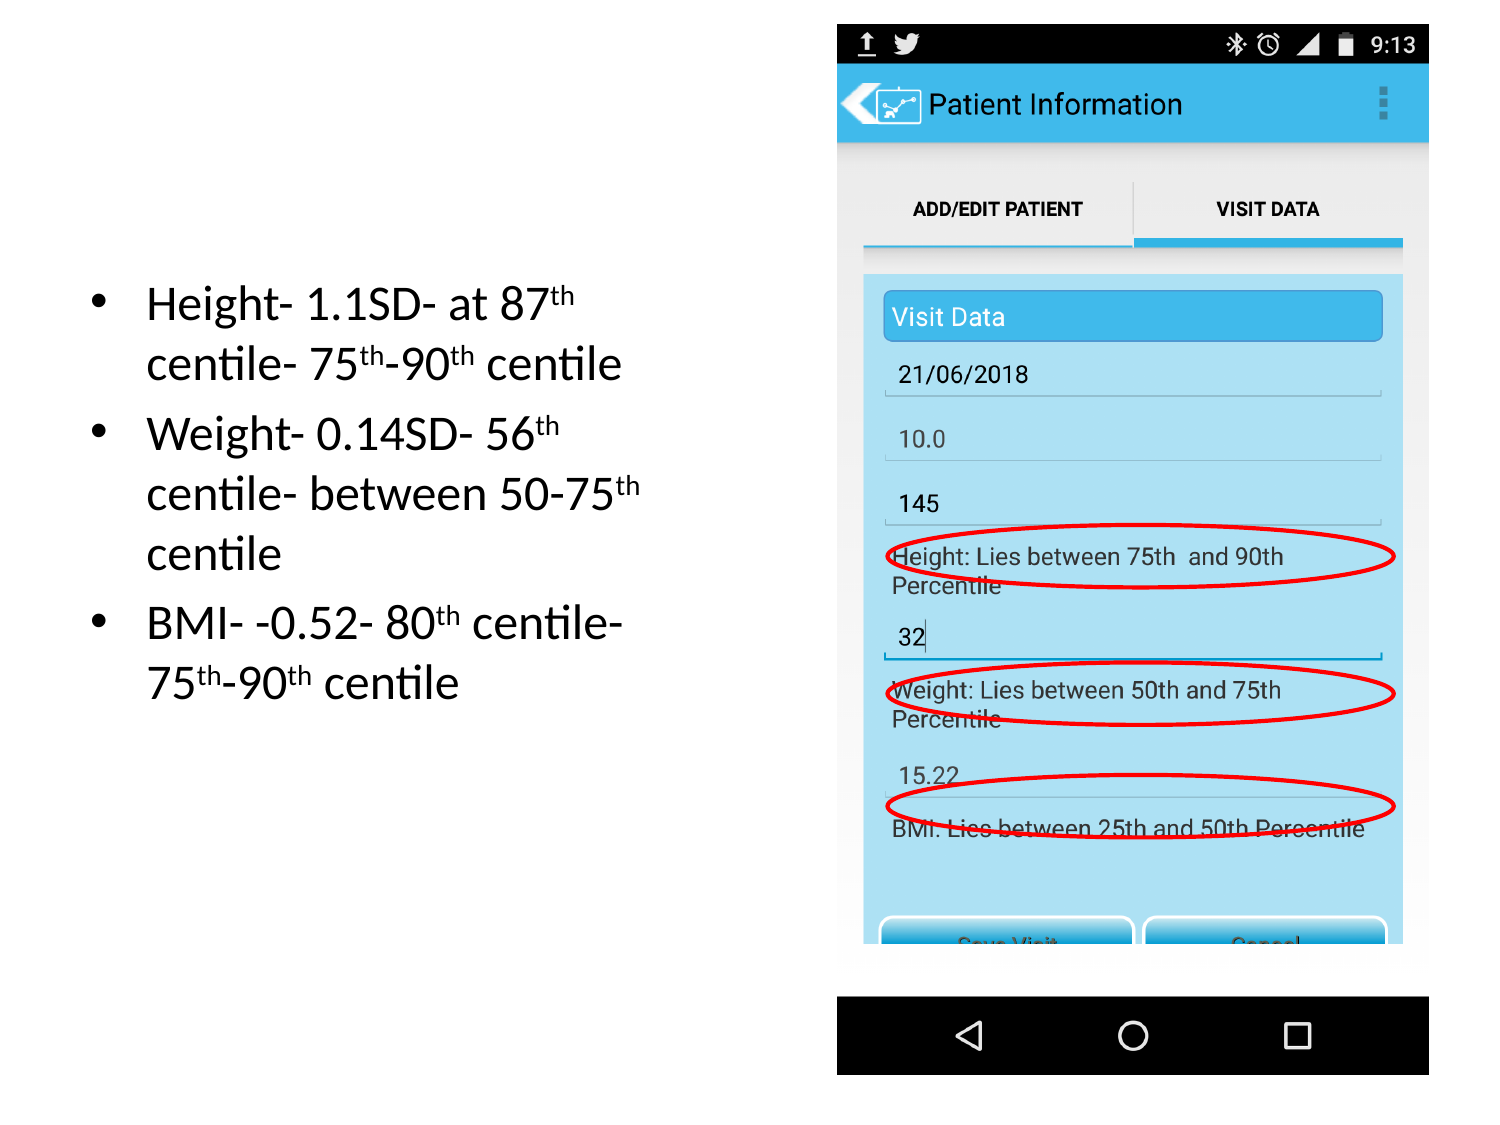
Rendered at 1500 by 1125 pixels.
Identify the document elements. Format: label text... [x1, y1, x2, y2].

list Height- 1.1SD- at 87th centile- 75th-90th centile Weight- 0.14SD- 56th centile- between 50-75th centile BMI- -0.52- 80th centile- 75th-90th centile [75, 262, 663, 1005]
picture [837, 24, 1429, 1076]
